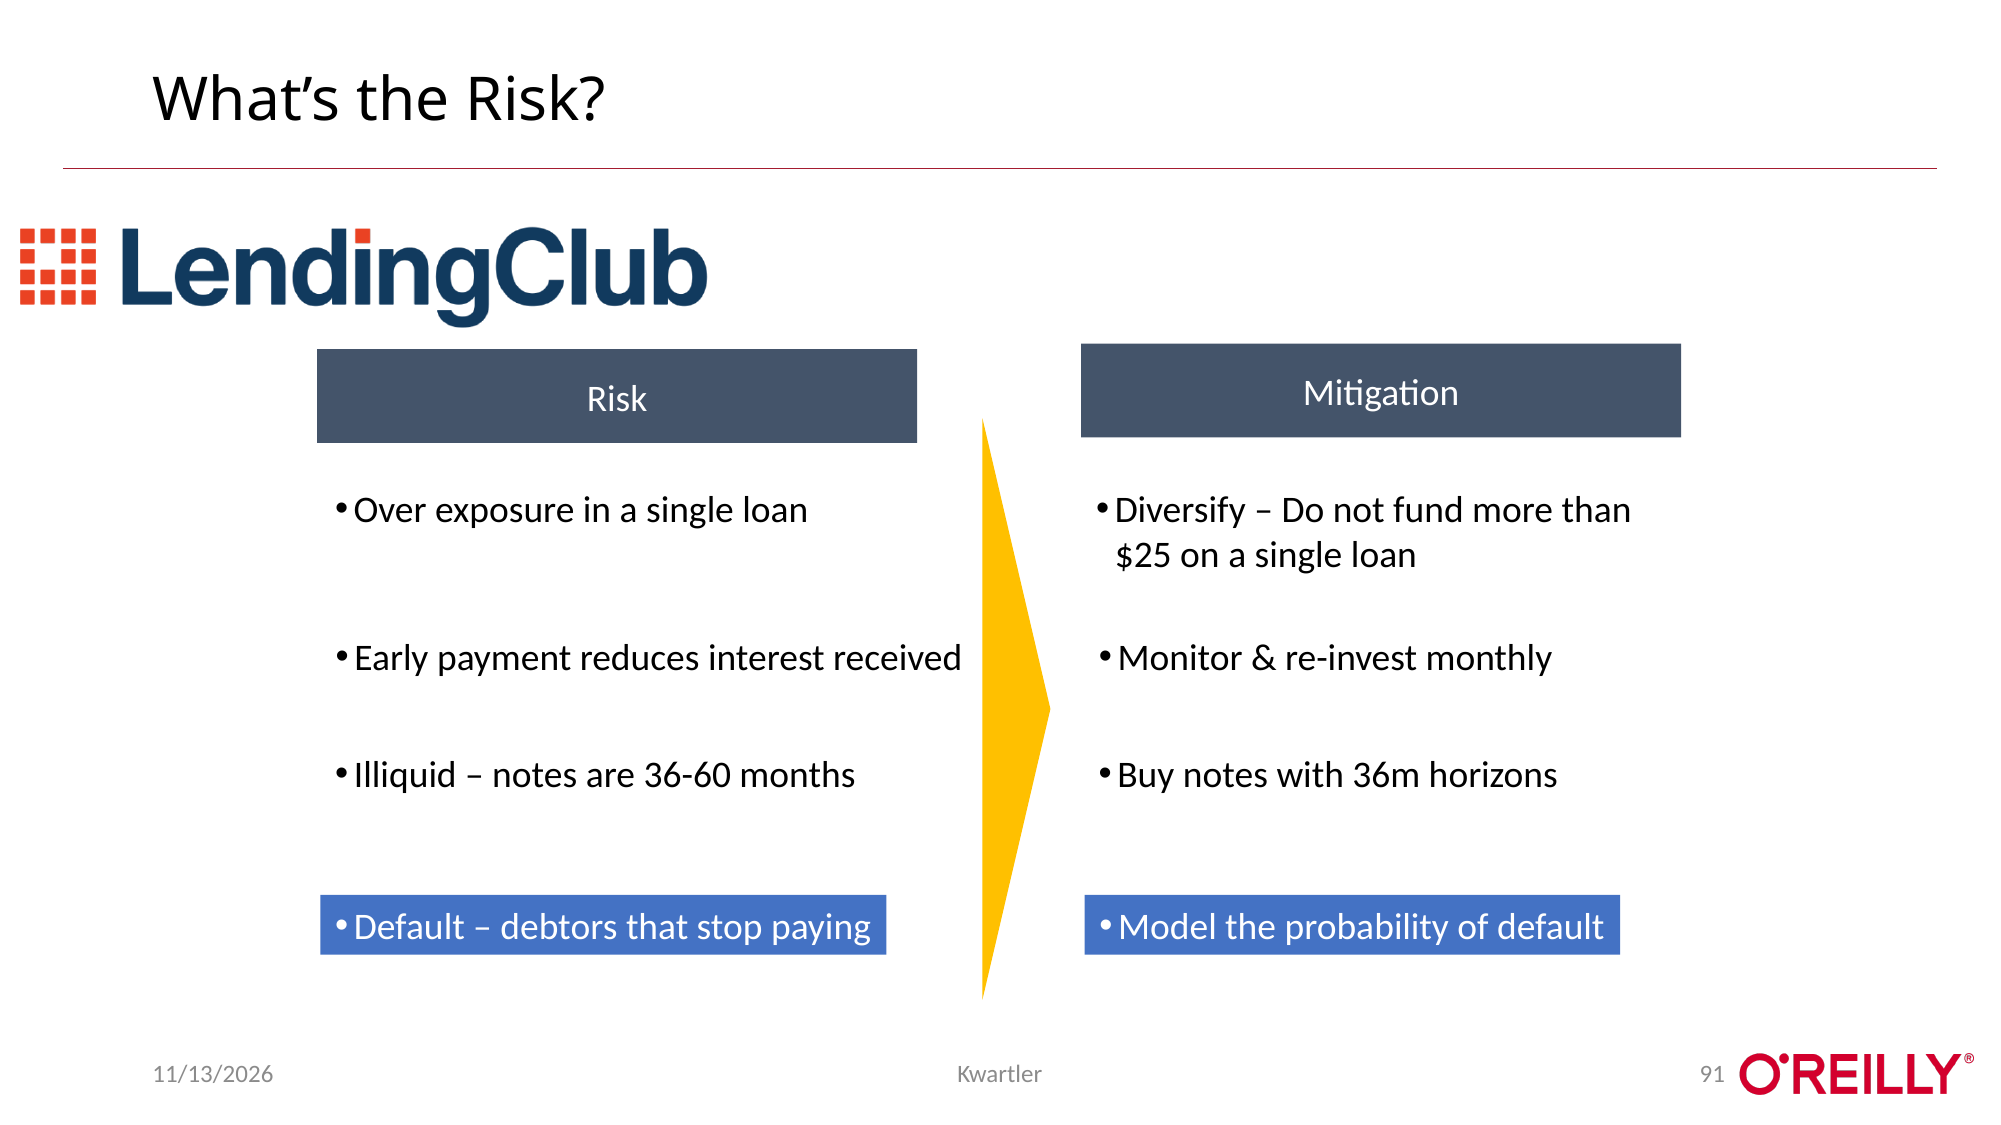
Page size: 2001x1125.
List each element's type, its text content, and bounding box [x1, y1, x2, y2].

text_box Model the probability of default [1084, 894, 1621, 955]
text_box Mitigation [1080, 343, 1682, 438]
text_box Default – debtors that stop paying [320, 894, 887, 955]
text_box [981, 418, 1052, 1000]
text_box Monitor & re-invest monthly [1084, 625, 1568, 686]
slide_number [137, 1042, 588, 1103]
text_box Diversify – Do not fund more than $25 on a single loan [1081, 477, 1683, 582]
text_box Illiquid – notes are 36-60 months [320, 742, 871, 803]
text_box Risk [316, 348, 918, 444]
text_box 91 [1412, 1042, 1741, 1103]
title What’s the Risk? [137, 59, 1863, 142]
picture [1741, 1050, 1975, 1096]
text_box Early payment reduces interest received [320, 625, 979, 686]
footer Kwartler [662, 1042, 1338, 1103]
text_box Over exposure in a single loan [320, 477, 824, 537]
text_box Buy notes with 36m horizons [1083, 742, 1574, 803]
picture [11, 225, 714, 334]
